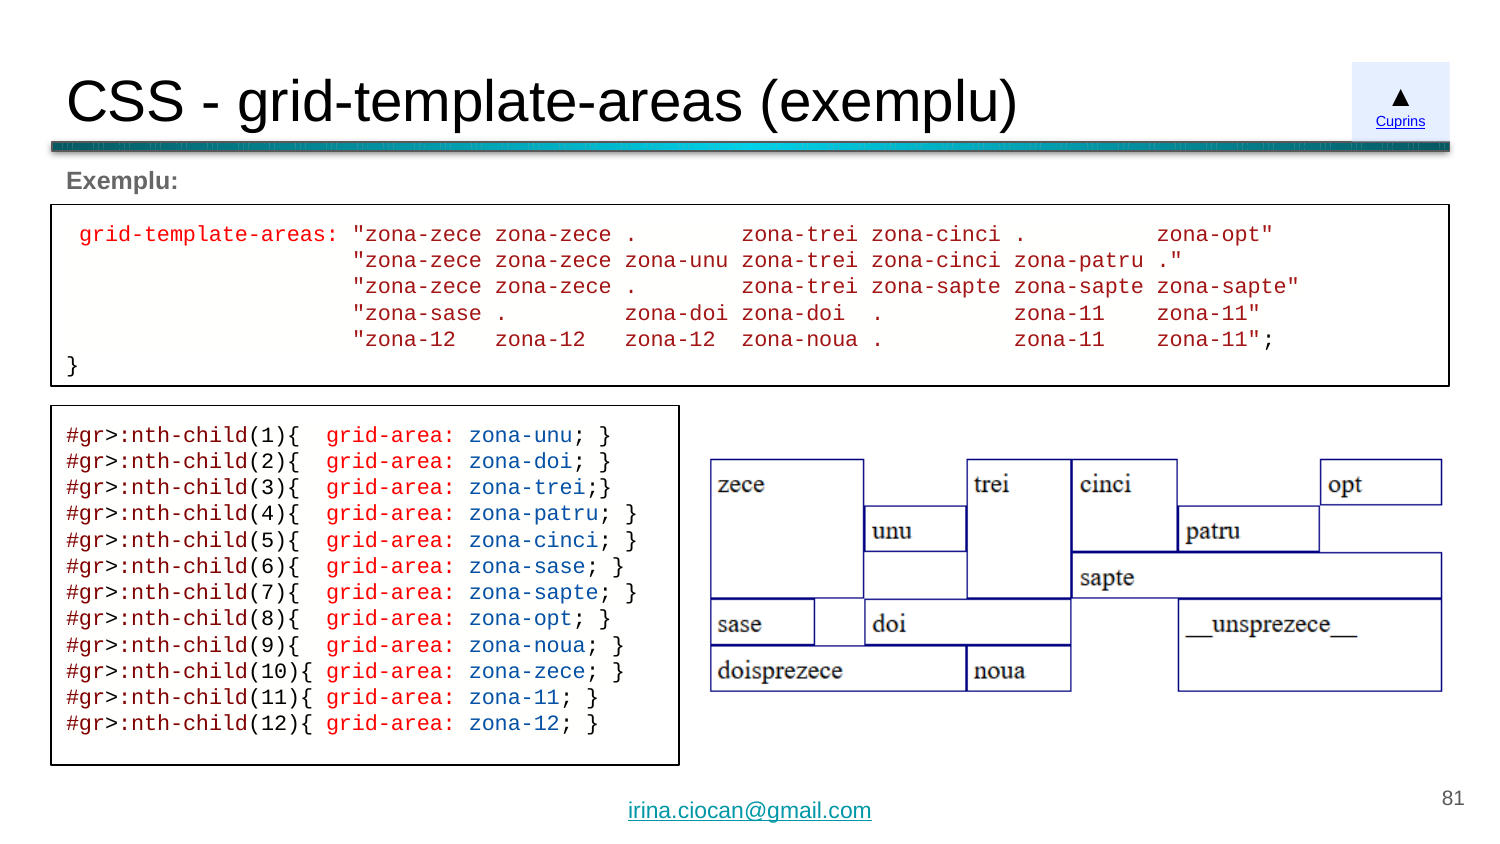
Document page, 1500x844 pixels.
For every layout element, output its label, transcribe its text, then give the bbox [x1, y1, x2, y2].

text_box grid-template-areas: "zona-zece zona-zece . zona-trei zona-cinci . zona-opt" "zona-zece zona-zece zona-unu zona-trei zona-cinci zona-patru ." "zona-zece zona-zece . zona-trei zona-sapte zona-sapte zona-sapte" "zona-sase . zona-doi zona-doi . zona-11 zona-11" "zona-12 zona-12 zona-12 zona-noua . zona-11 zona-11"; } [51, 204, 1449, 387]
text_box Exemplu: [51, 149, 1449, 198]
text_box [51, 141, 1450, 151]
text_box #gr>:nth-child(1){ grid-area: zona-unu; } #gr>:nth-child(2){ grid-area: zona-doi; } #gr>:nth-child(3){ grid-area: zona-trei;} #gr>:nth-child(4){ grid-area: zona-patru; } #gr>:nth-child(5){ grid-area: zona-cinci; } #gr>:nth-child(6){ grid-area: zona-sase; } #gr>:nth-child(7){ grid-area: zona-sapte; } #gr>:nth-child(8){ grid-area: zona-opt; } #gr>:nth-child(9){ grid-area: zona-noua; } #gr>:nth-child(10){ grid-area: zona-zece; } #gr>:nth-child(11){ grid-area: zona-11; } #gr>:nth-child(12){ grid-area: zona-12; } [51, 405, 679, 765]
picture [700, 451, 1450, 700]
slide_number ‹#› [1389, 764, 1480, 830]
text_box ▲ Cuprins [1351, 62, 1450, 142]
text_box irina.ciocan@gmail.com [613, 795, 889, 837]
title CSS - grid-template-areas (exemplu) [51, 48, 1449, 139]
